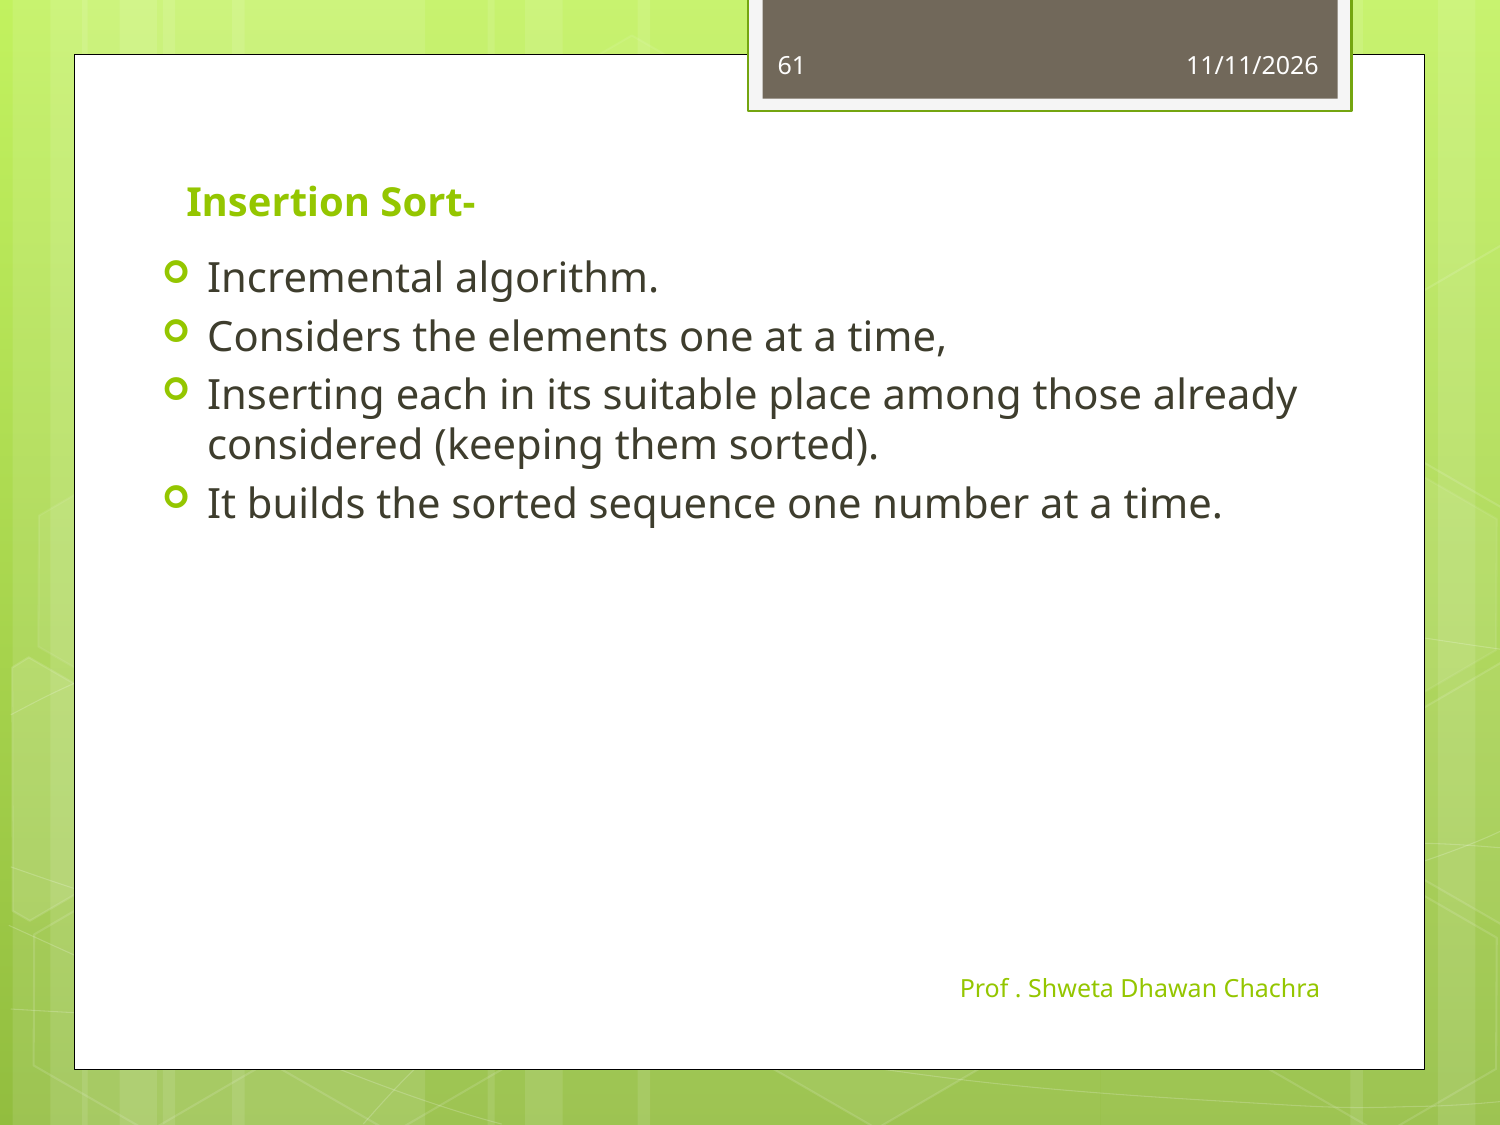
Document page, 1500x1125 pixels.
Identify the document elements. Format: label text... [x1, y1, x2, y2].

slide_number 61 [762, 36, 982, 97]
footer Prof . Shweta Dhawan Chachra [761, 960, 1336, 1020]
title Insertion Sort- [171, 168, 1324, 232]
table_header 6 [0, 299, 11, 306]
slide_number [1437, 520, 1476, 527]
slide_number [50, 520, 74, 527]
table_header 3 [12, 88, 50, 93]
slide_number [983, 36, 1334, 97]
list Incremental algorithm. Considers the elements one at a time, Inserting each in its suitable place among those already considered (keeping them sorted). It builds the sorted sequence one number at a time. [135, 243, 1400, 957]
table_header 3 [1425, 88, 1437, 93]
table_header 3 [1476, 88, 1500, 93]
